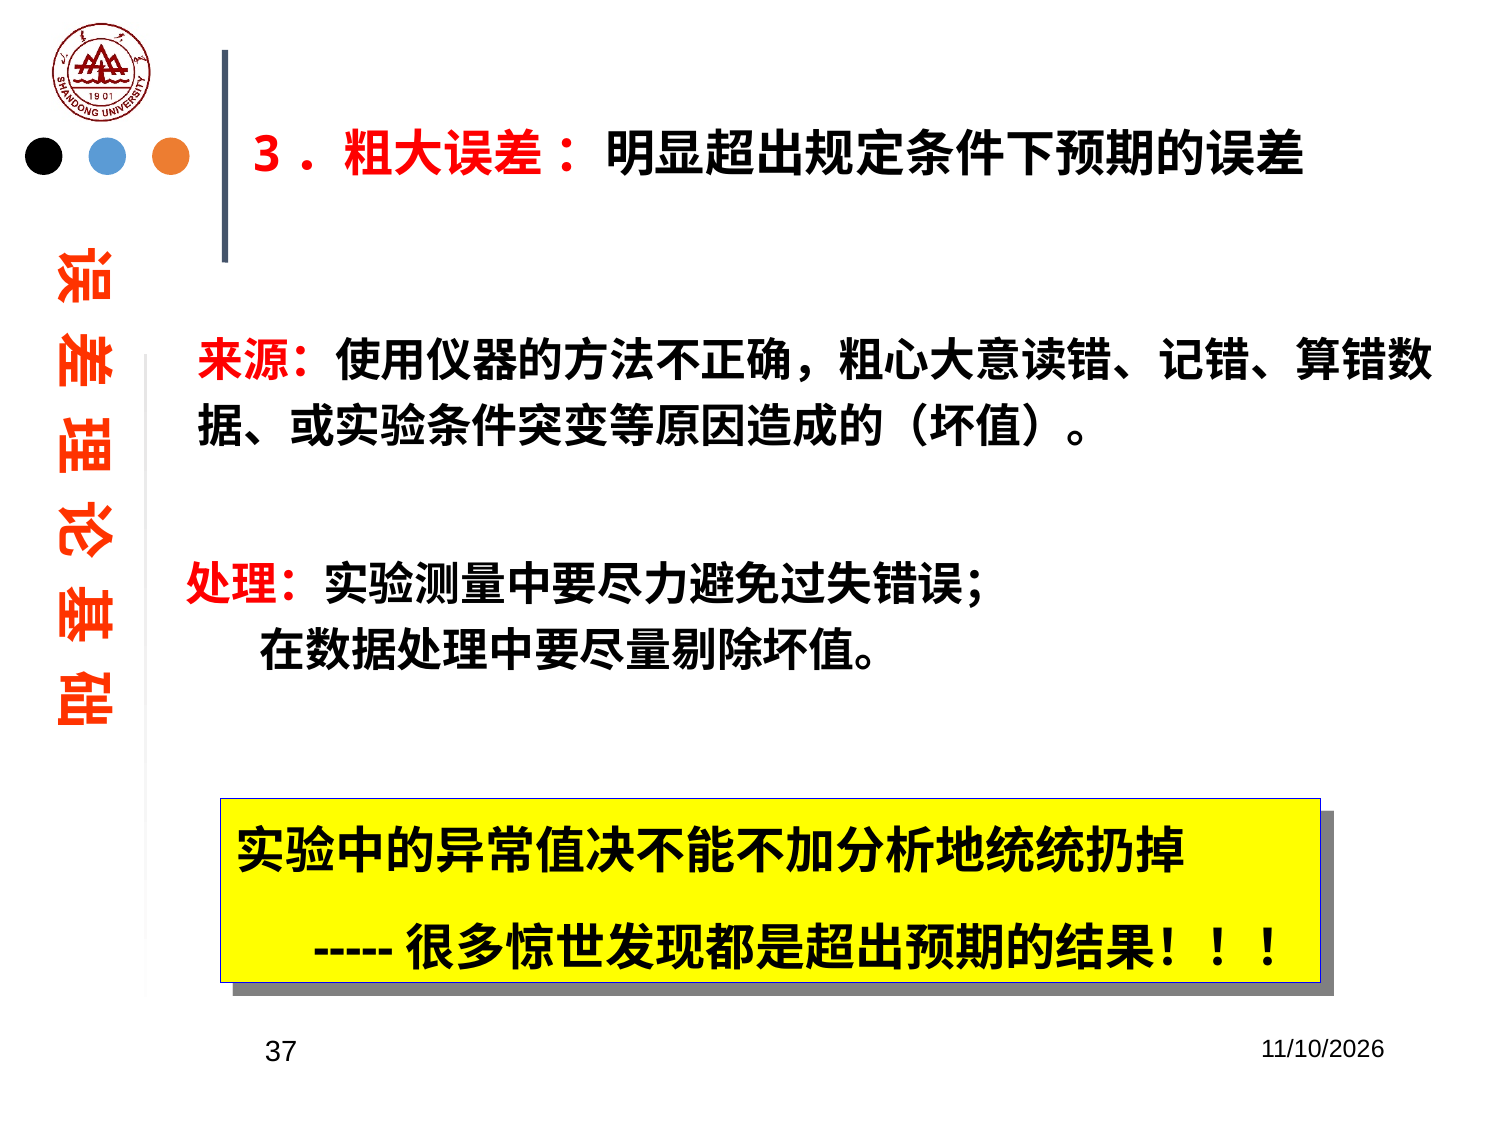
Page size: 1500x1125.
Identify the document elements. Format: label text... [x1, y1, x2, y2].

text_box 误 差 理 论 基 础 [28, 231, 130, 978]
text_box 处理：实验测量中要尽力避免过失错误； 在数据处理中要尽量剔除坏值。 [171, 536, 1222, 684]
text_box 实验中的异常值决不能不加分析地统统扔掉 -----很多惊世发现都是超出预期的结果！！！ [220, 798, 1321, 983]
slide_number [1087, 1025, 1400, 1100]
text_box 来源：使用仪器的方法不正确，粗心大意读错、记错、算错数据、或实验条件突变等原因造成的（坏值）。 [182, 312, 1467, 459]
text_box 3．粗大误差 ：明显超出规定条件下预期的误差 [236, 101, 1320, 189]
slide_number 37 [249, 1025, 463, 1100]
picture [51, 22, 151, 122]
